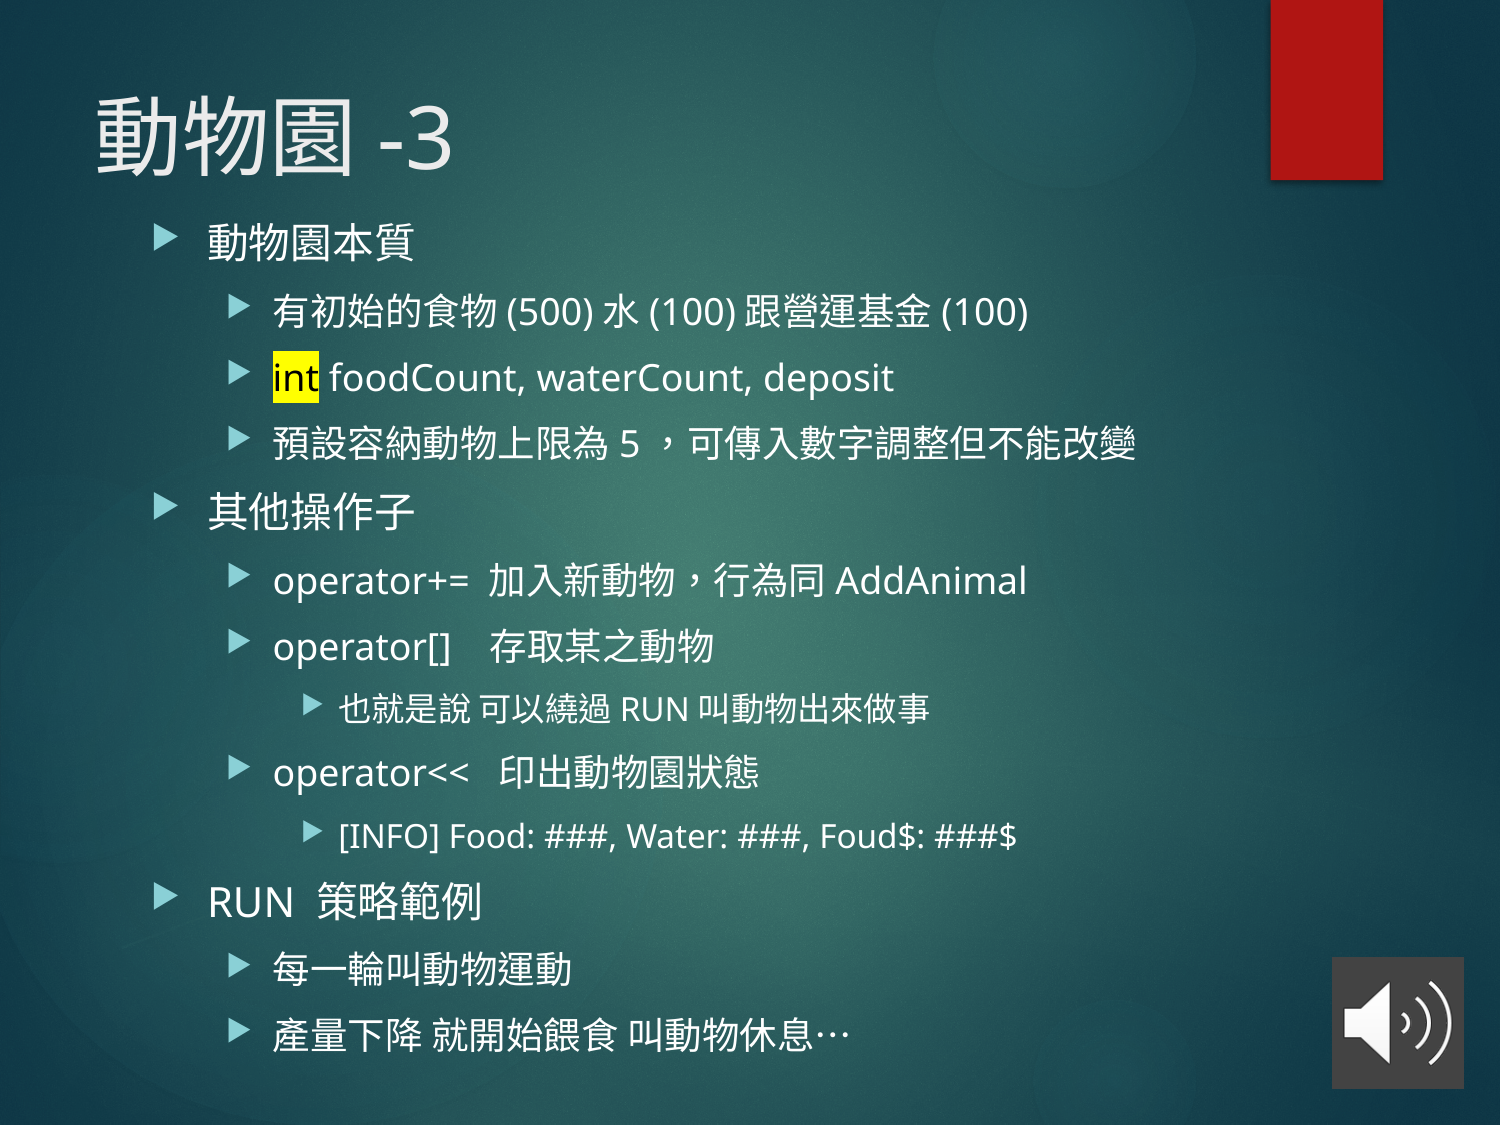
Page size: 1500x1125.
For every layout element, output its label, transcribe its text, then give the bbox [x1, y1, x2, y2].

list 動物園本質 有初始的食物(500)水(100)跟營運基金(100) int foodCount, waterCount, deposit 預設容納動物上限為5，可傳入數字調整但不能改變 其他操作子 operator+= 加入新動物，行為同AddAnimal operator[] 存取某之動物 也就是說 可以繞過RUN叫動物出來做事 operator<< 印出動物園狀態 [INFO] Food: ###, Water: ###, Foud$: ###$ RUN 策略範例 每一輪叫動物運動 產量下降 就開始餵食 叫動物休息… [135, 209, 1237, 1121]
picture [1330, 955, 1465, 1090]
title 動物園-3 [79, 74, 1237, 202]
